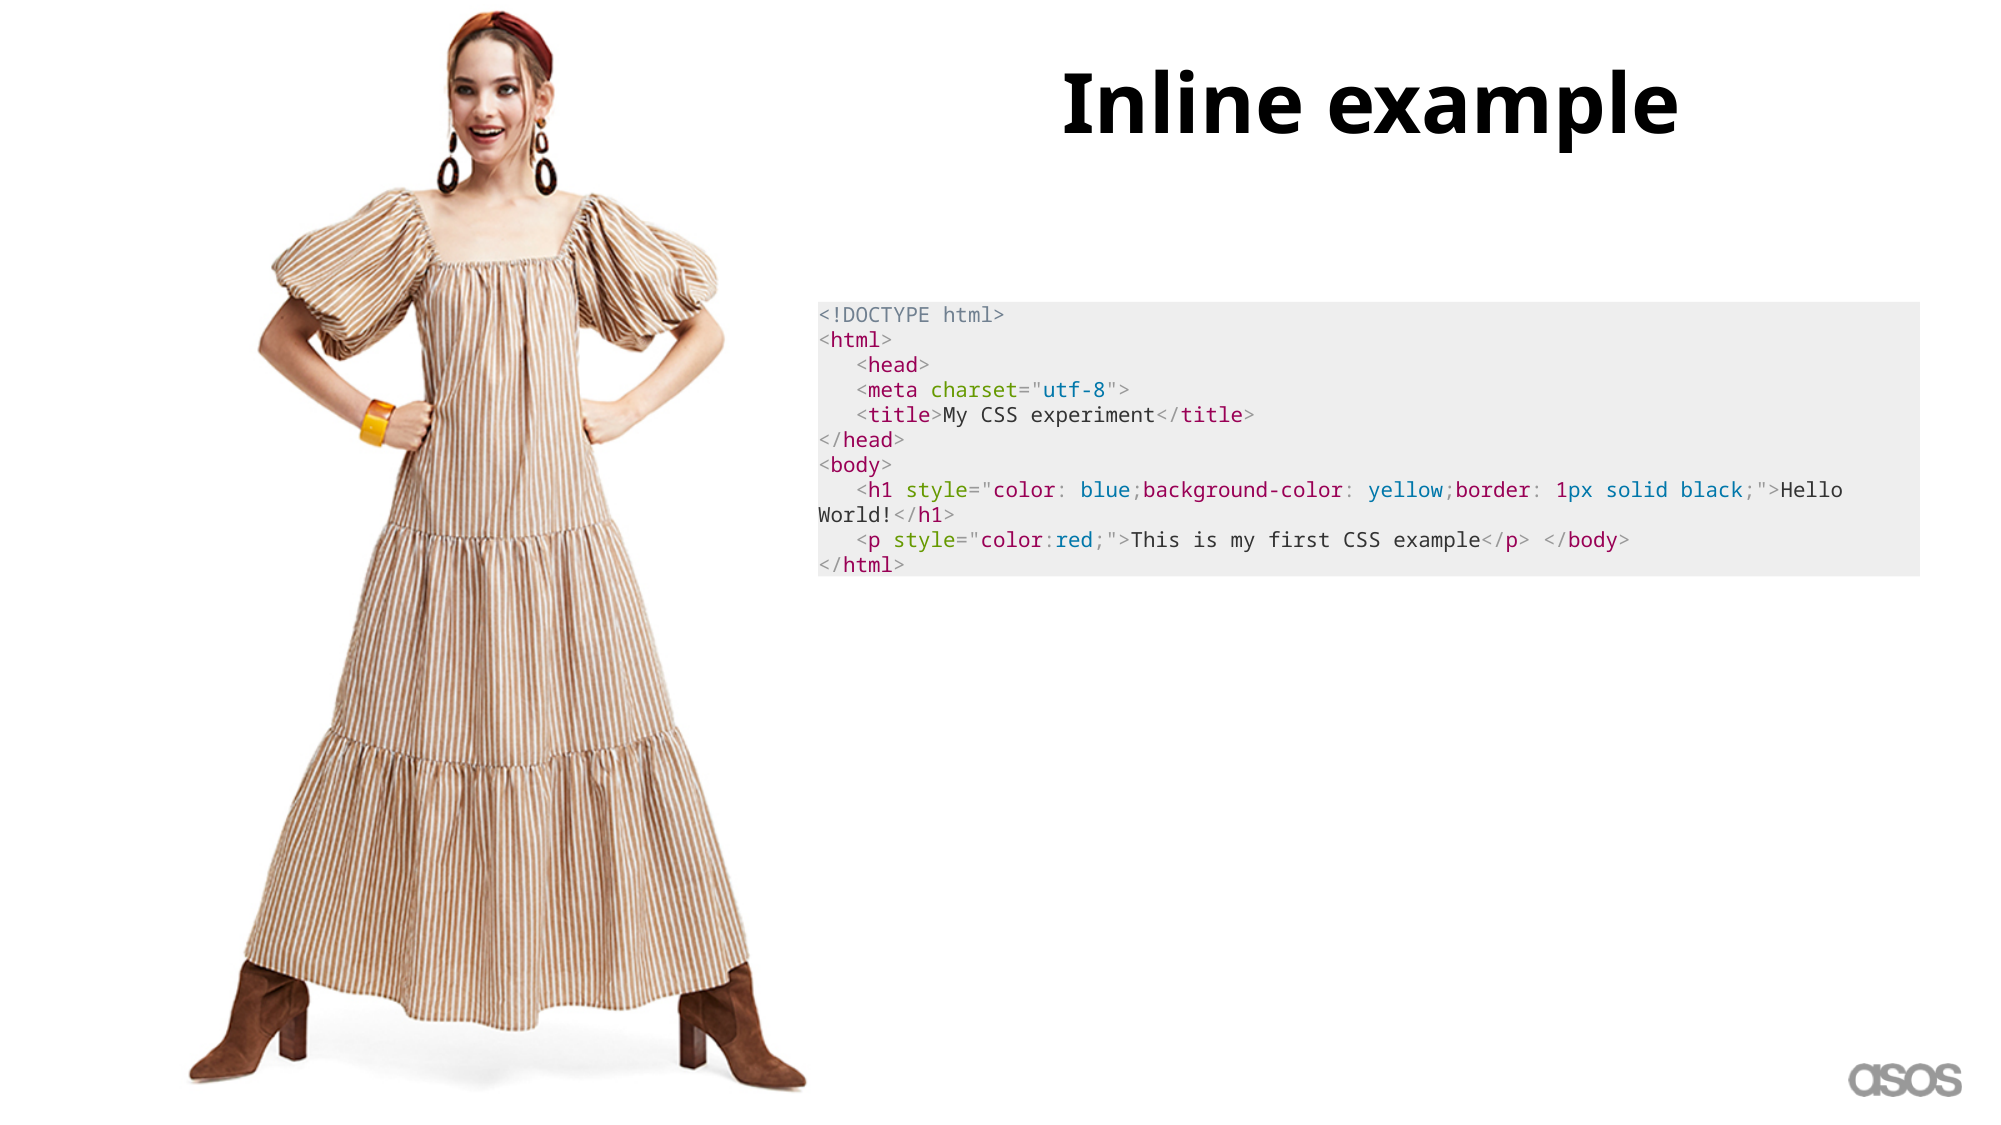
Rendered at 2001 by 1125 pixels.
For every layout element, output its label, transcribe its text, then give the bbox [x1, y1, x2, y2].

list Inline example [1047, 54, 1947, 171]
text_box <!DOCTYPE html> <html> <head> <meta charset="utf-8"> <title>My CSS experiment</title> </head> <body> <h1 style="color: blue;background-color: yellow;border: 1px solid black;">Hello World!</h1> <p style="color:red;">This is my first CSS example</p> </body> </html> [1000, 301, 1920, 577]
picture [0, 4, 1962, 1125]
